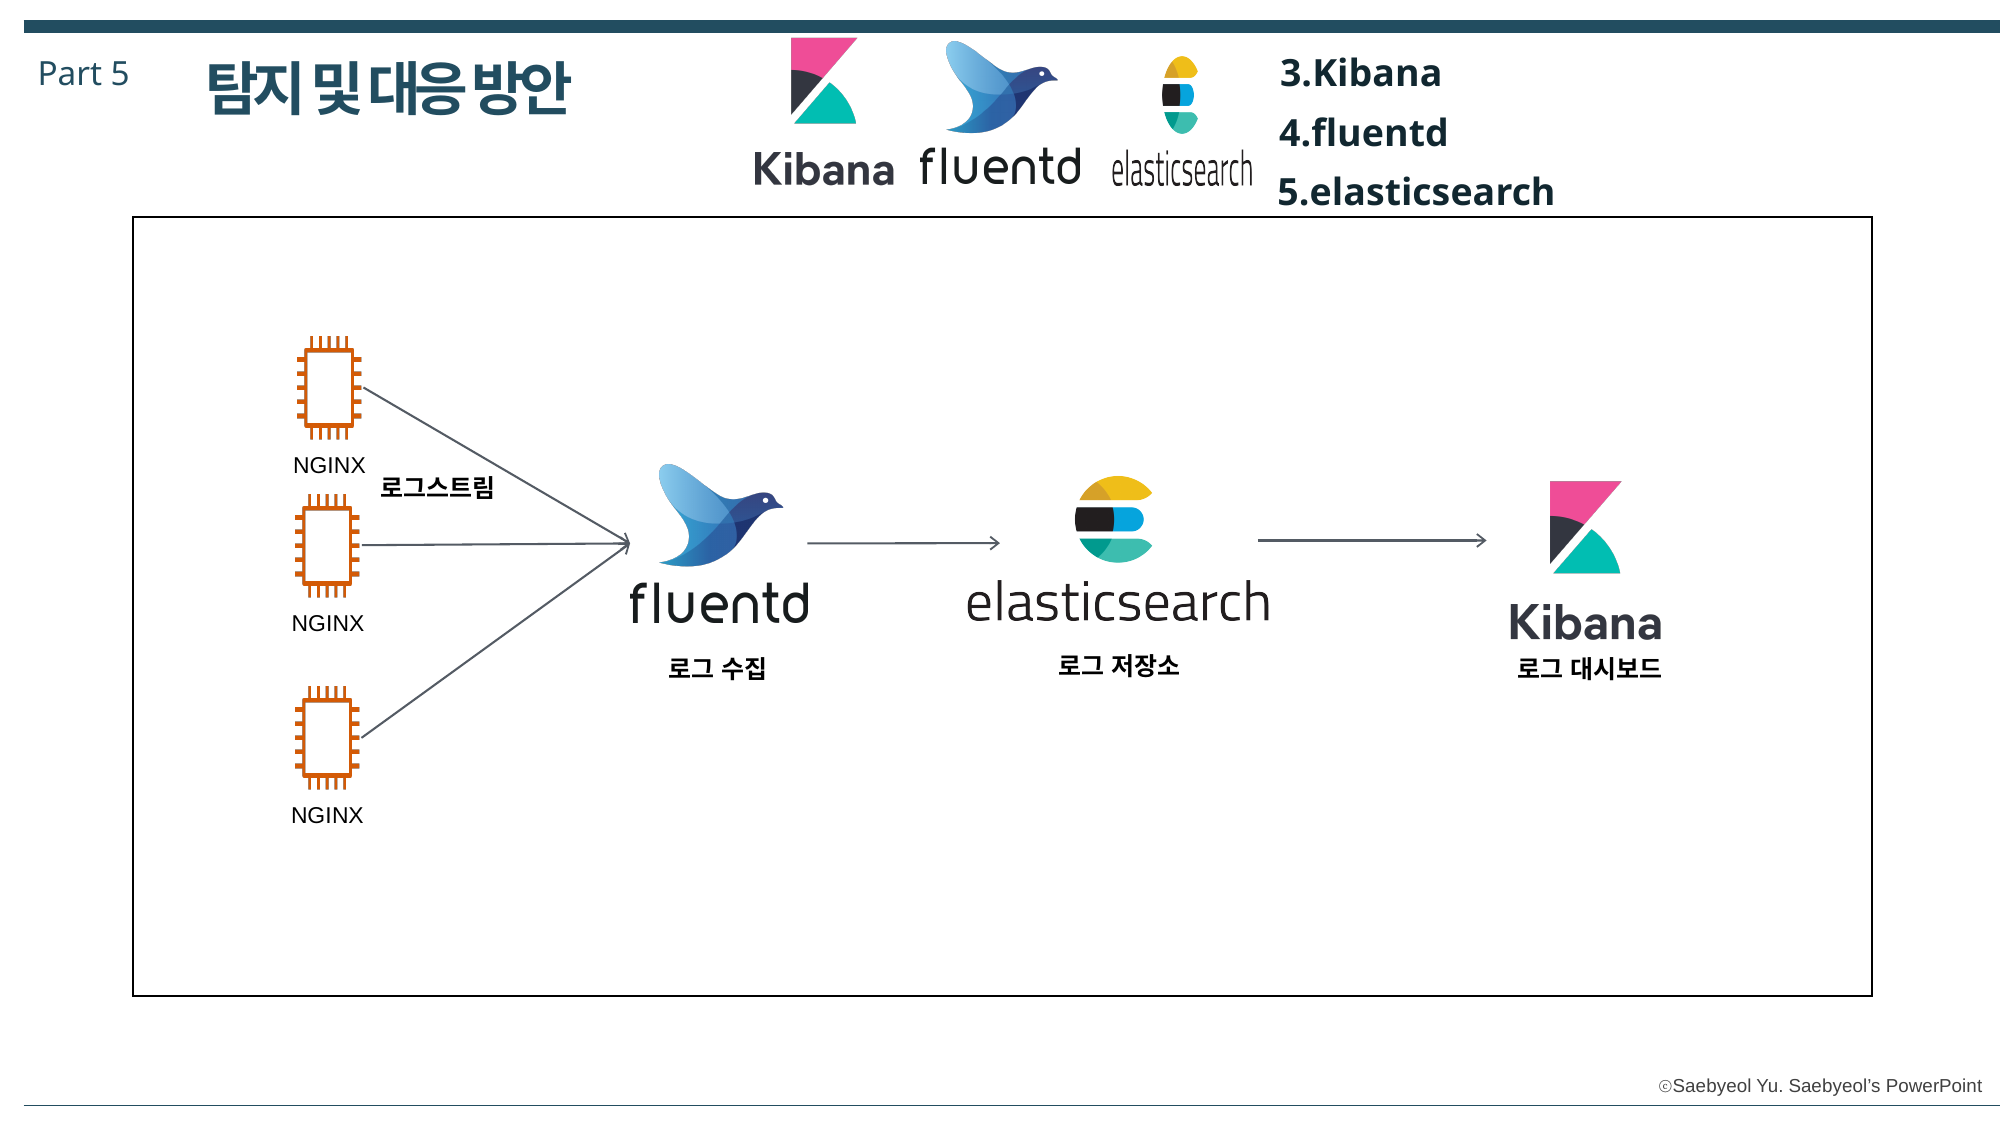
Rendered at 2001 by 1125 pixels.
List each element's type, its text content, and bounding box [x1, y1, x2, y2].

text_box 3.Kibana [1272, 41, 1464, 101]
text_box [243, 681, 412, 858]
text_box 5.elasticsearch [1247, 160, 1586, 216]
picture [920, 41, 1080, 184]
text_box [245, 331, 414, 489]
text_box Part 5 [22, 44, 145, 100]
text_box 4.fluentd [1272, 101, 1477, 161]
picture [1499, 474, 1672, 647]
picture [928, 449, 1312, 650]
text_box 로그 수집 [635, 646, 801, 692]
picture [1094, 32, 1272, 212]
text_box 탐지 및 대응 방안 [190, 44, 689, 130]
picture [744, 31, 904, 192]
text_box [243, 489, 363, 665]
picture [631, 464, 808, 623]
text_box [361, 543, 631, 738]
text_box 로그 대시보드 [1475, 646, 1705, 692]
text_box 로그 저장소 [1037, 650, 1203, 688]
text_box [363, 387, 631, 543]
text_box [133, 216, 1873, 997]
